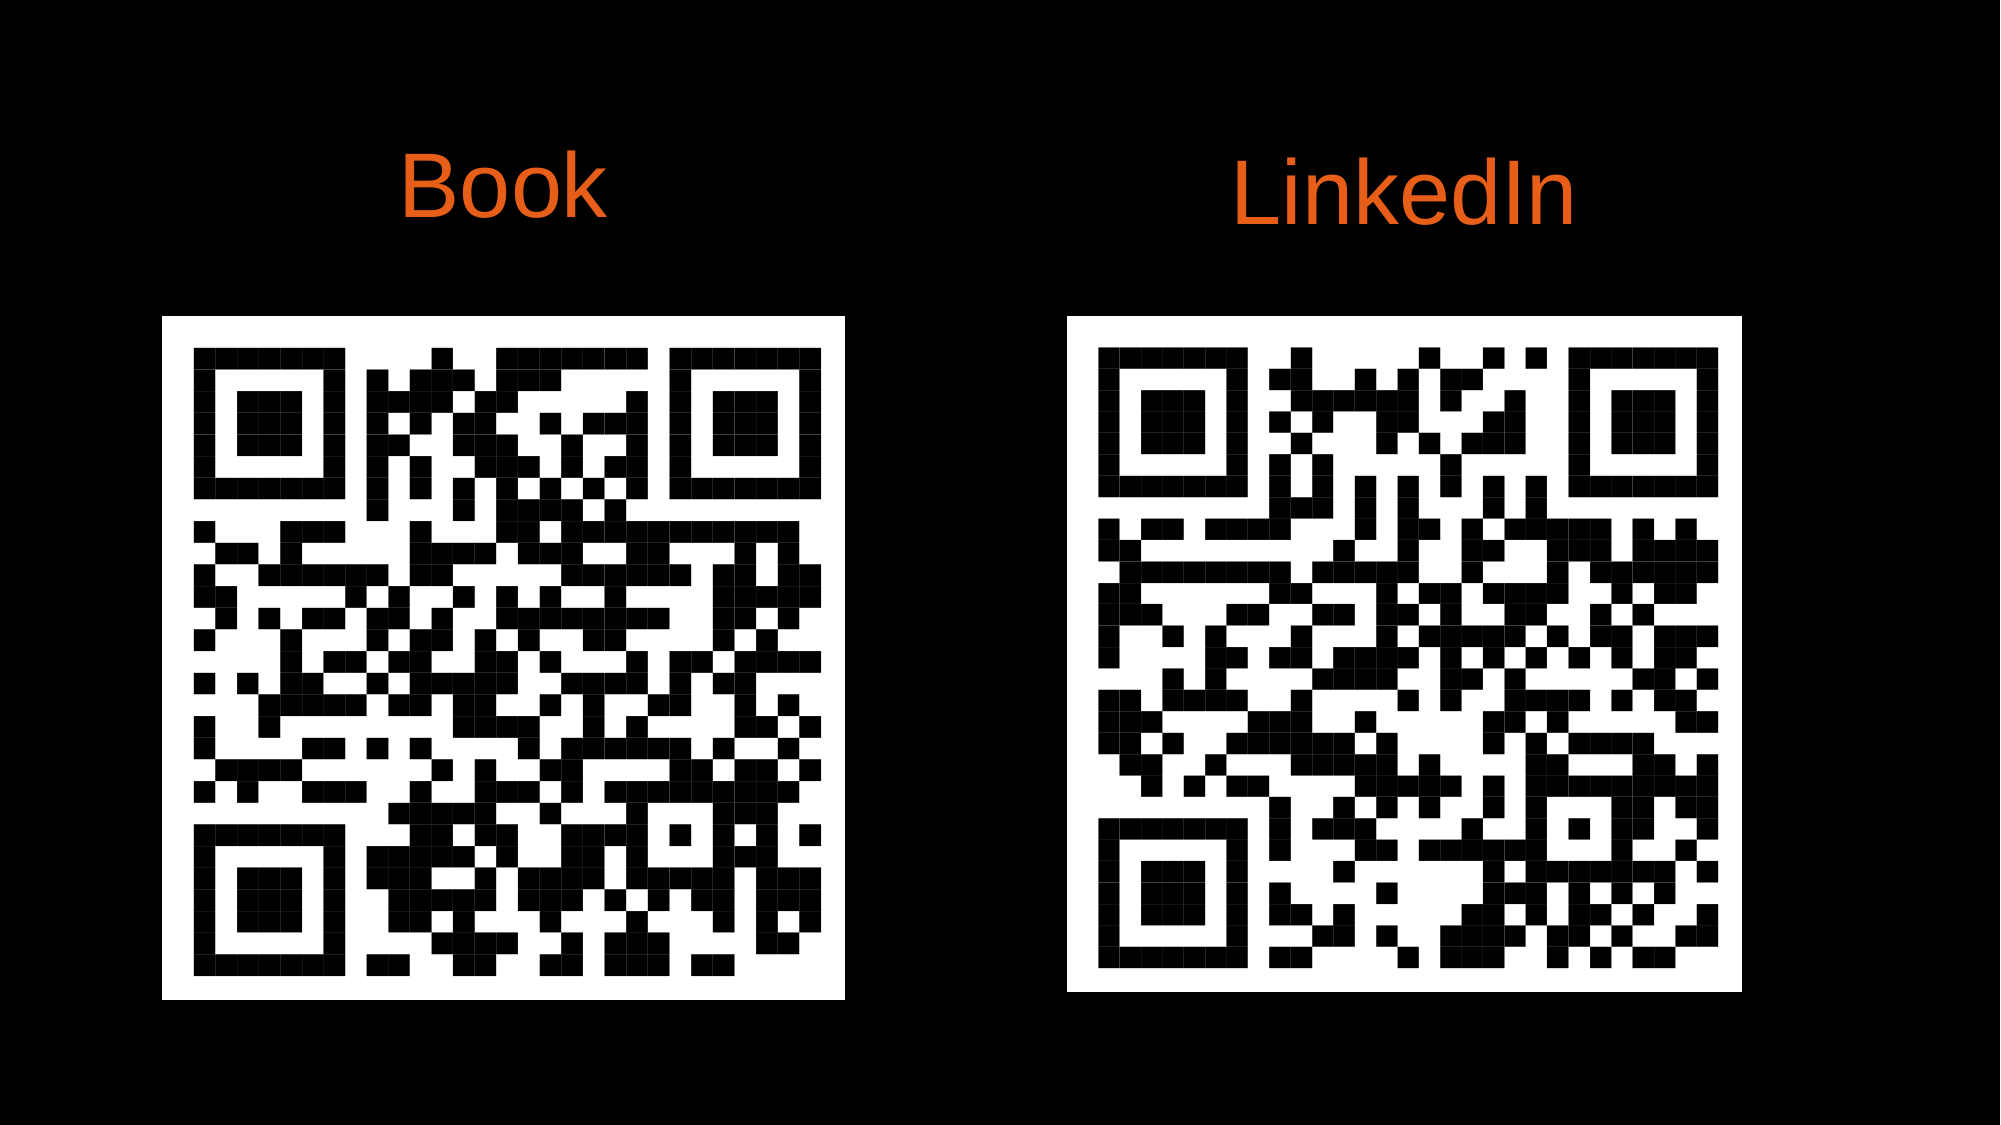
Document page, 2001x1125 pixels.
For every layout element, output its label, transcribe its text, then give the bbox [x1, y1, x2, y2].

picture [161, 316, 845, 1000]
text_box LinkedIn [1216, 125, 1593, 251]
title Book [365, 124, 642, 251]
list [1066, 316, 1743, 993]
